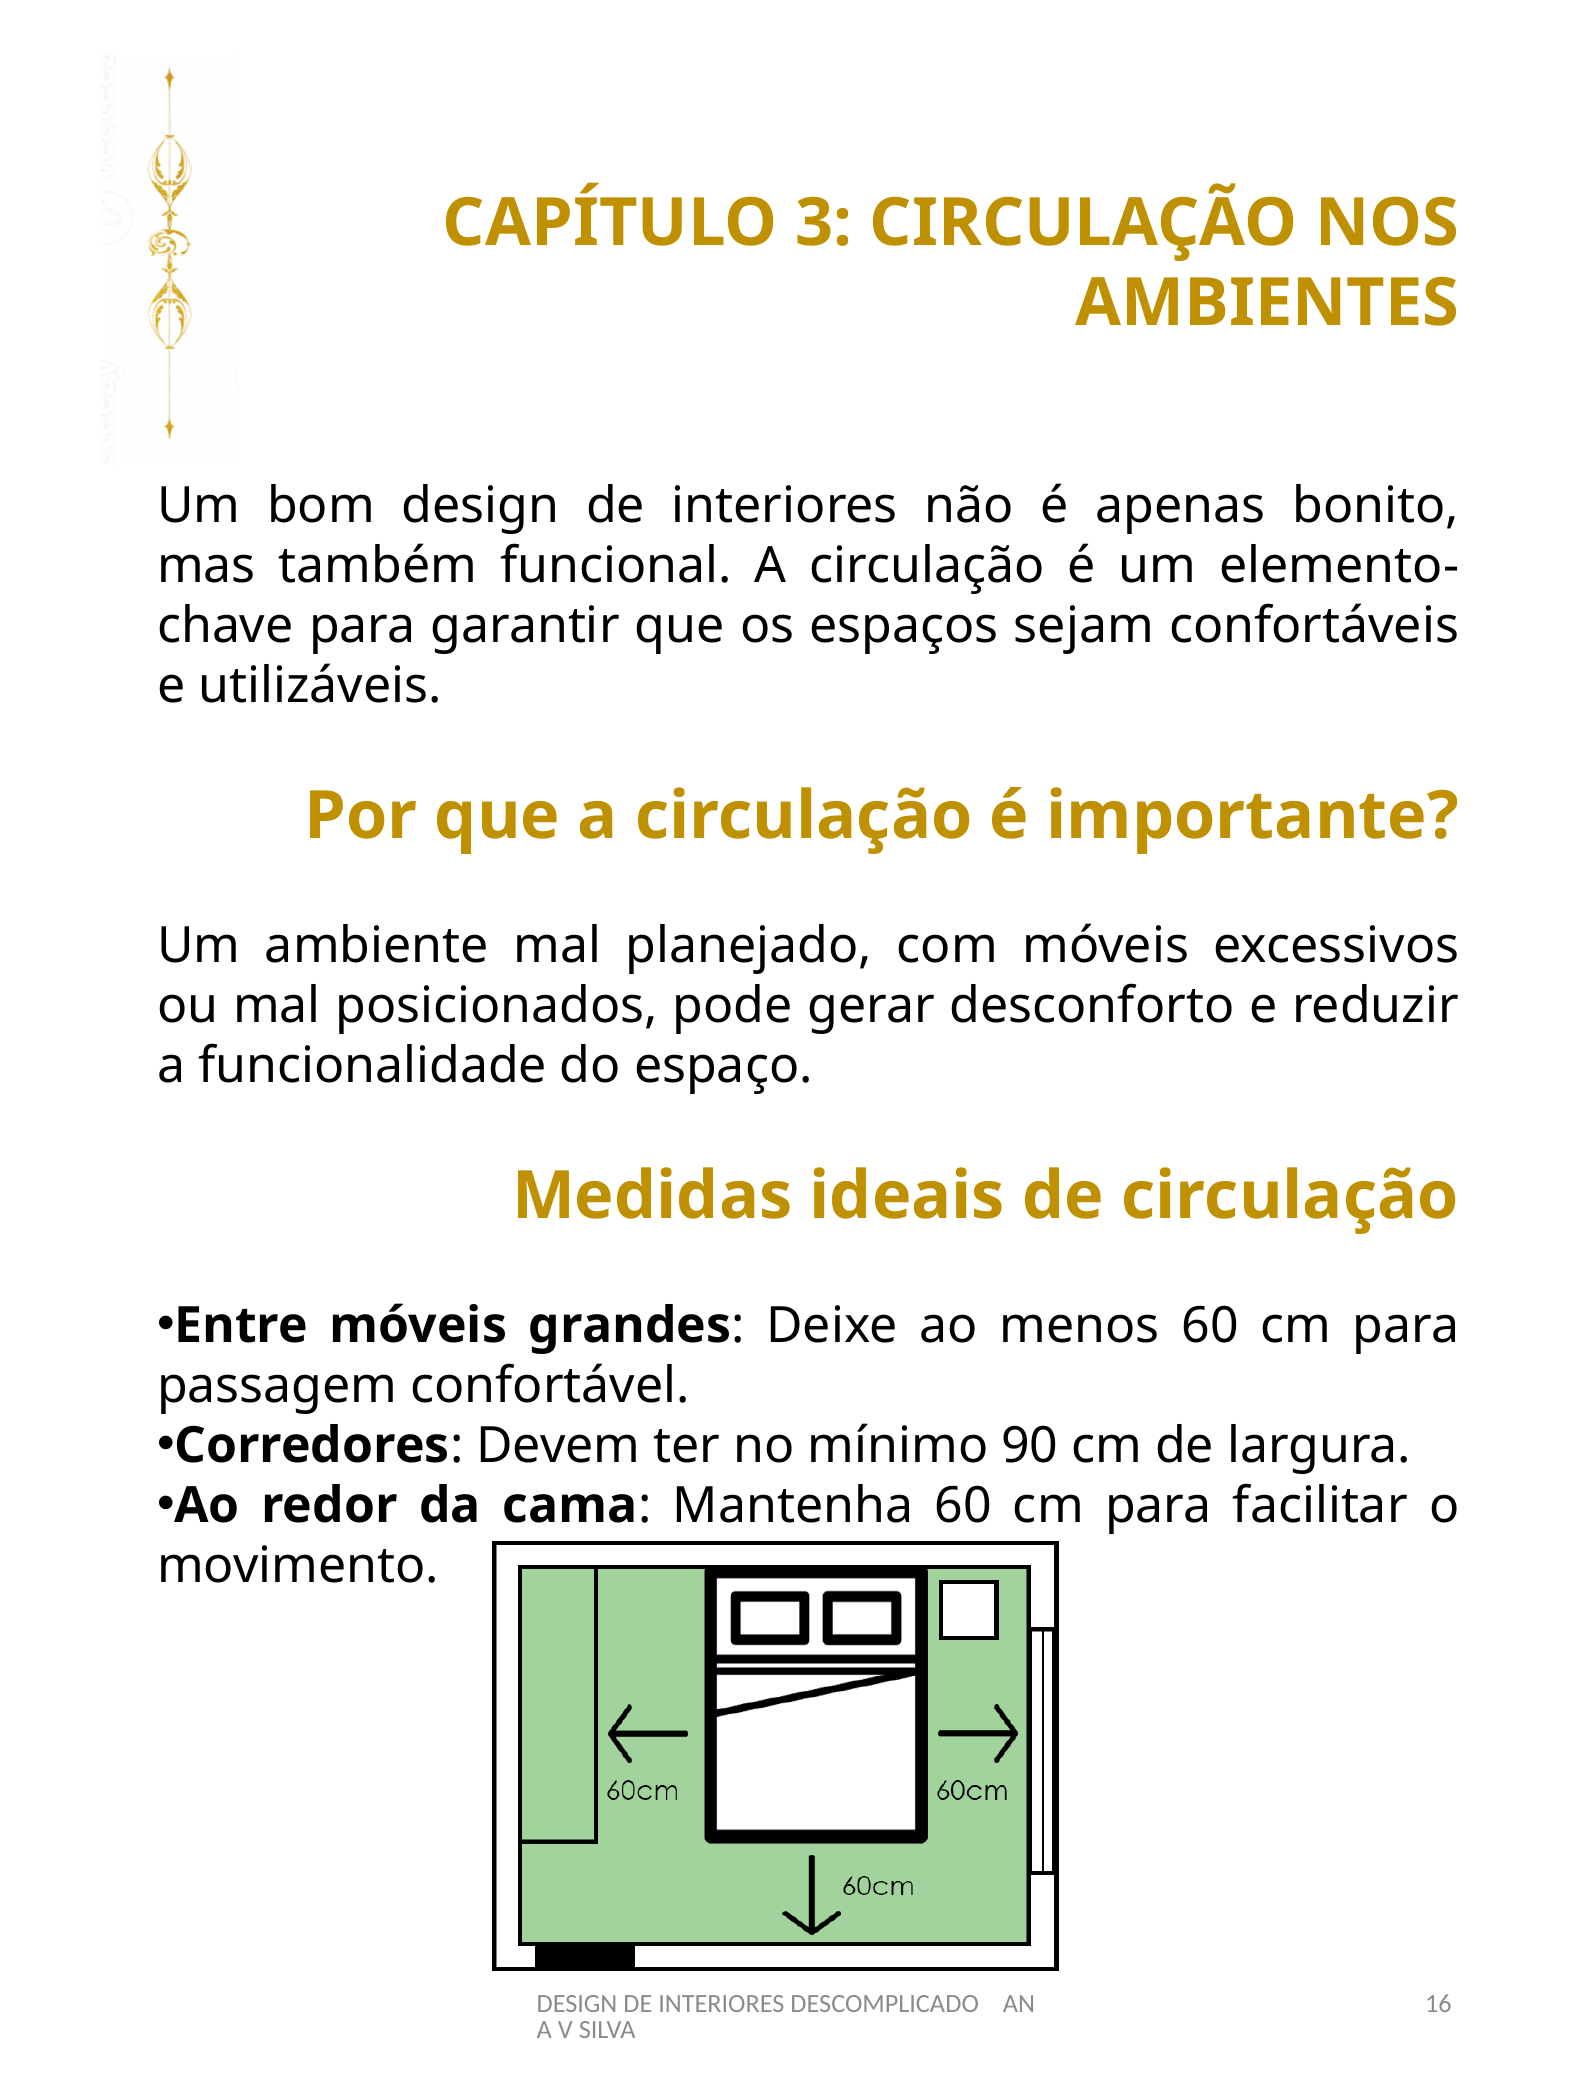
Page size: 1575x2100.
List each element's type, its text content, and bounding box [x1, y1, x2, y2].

slide_number 16 [1112, 1946, 1467, 2059]
picture [0, 55, 375, 464]
text_box CAPÍTULO 3: CIRCULAÇÃO NOS AMBIENTES [239, 171, 1475, 346]
picture [464, 1517, 1092, 2003]
text_box Um bom design de interiores não é apenas bonito, mas também funcional. A circulação é um elemento-chave para garantir que os espaços sejam confortáveis e utilizáveis. Por que a circulação é importante? Um ambiente mal planejado, com móveis excessivos ou mal posicionados, pode gerar desconforto e reduzir a funcionalidade do espaço. Medidas ideais de circulação Entre móveis grandes: Deixe ao menos 60 cm para passagem confortável. Corredores: Devem ter no mínimo 90 cm de largura. Ao redor da cama: Mantenha 60 cm para facilitar o movimento. [142, 464, 1475, 1720]
footer DESIGN DE INTERIORES DESCOMPLICADO ANA V SILVA [521, 2003, 1054, 2059]
